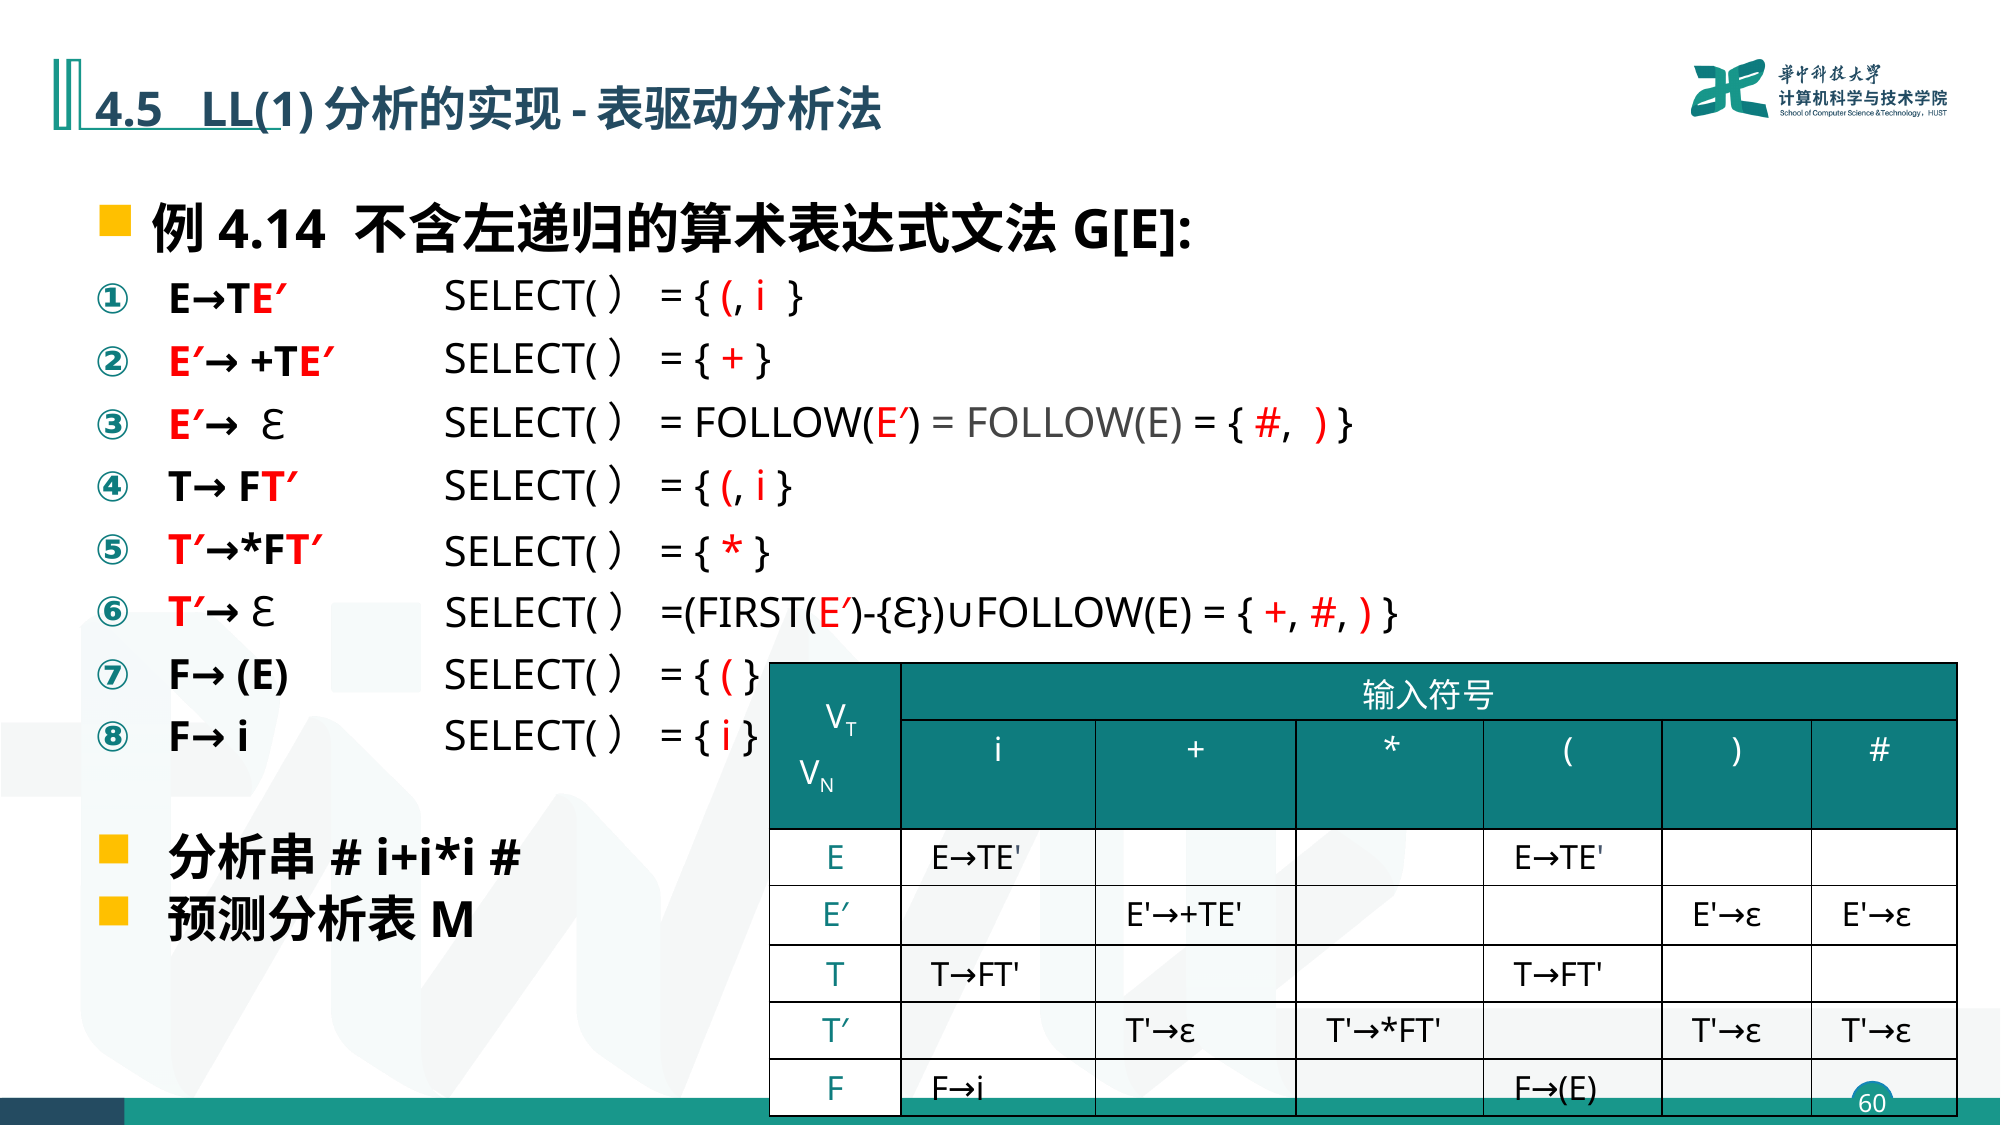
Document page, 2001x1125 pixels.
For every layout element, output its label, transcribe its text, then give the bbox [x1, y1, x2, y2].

table_cell E→TE' [1484, 830, 1661, 885]
picture [1805, 59, 1947, 118]
table_cell F→(E) [1484, 1060, 1661, 1115]
table_cell T'→ε [1096, 1003, 1295, 1058]
table_cell ( [1484, 721, 1661, 828]
table_cell + [1096, 721, 1295, 828]
text_box SELECT(）= { (, i } [429, 261, 1430, 327]
table_cell ) [1663, 721, 1811, 828]
table_cell [902, 886, 1095, 944]
table_cell T→FT' [902, 946, 1095, 1001]
table_cell * [1297, 721, 1483, 828]
table_cell [1297, 830, 1483, 885]
text_box SELECT(）= { (, i } [429, 451, 1430, 516]
table_cell [1663, 1060, 1811, 1115]
table_cell i [902, 721, 1095, 828]
table_cell [1484, 1003, 1661, 1058]
title 4.5 LL(1)分析的实现-表驱动分析法 [80, 42, 1805, 144]
table_cell E'→+TE' [1096, 886, 1295, 944]
table_cell [1663, 830, 1811, 885]
table_cell T [770, 946, 900, 1001]
table_cell [1812, 1060, 1956, 1115]
table_cell [902, 1003, 1095, 1058]
text_box SELECT(）=(FIRST(E′)-{Ɛ})∪FOLLOW(E) = { +, #, ) } [429, 578, 1800, 643]
table_cell E→TE' [902, 830, 1095, 885]
table_cell T'→*FT' [1297, 1003, 1483, 1058]
table_cell [1096, 1060, 1295, 1115]
table_cell [1297, 886, 1483, 944]
table_cell [1096, 830, 1295, 885]
table_cell T→FT' [1484, 946, 1661, 1001]
table_cell [1297, 946, 1483, 1001]
table_header VT VN [770, 664, 900, 828]
table_cell # [1812, 721, 1956, 828]
table_cell T'→ε [1812, 1003, 1956, 1058]
table_cell [1484, 886, 1661, 944]
text_box SELECT(）= { i } [429, 701, 769, 766]
table_cell [1663, 946, 1811, 1001]
text_box SELECT(）= { * } [429, 517, 1430, 578]
table_cell E′ [770, 886, 900, 944]
table_cell [1812, 946, 1956, 1001]
table_cell T′ [770, 1003, 900, 1058]
table_cell E'→ε [1663, 886, 1811, 944]
table_cell [1297, 1060, 1483, 1115]
table_cell [1812, 830, 1956, 885]
table_cell E [770, 830, 900, 885]
table_cell [1096, 946, 1295, 1001]
table_cell F [770, 1060, 900, 1115]
table_header 输入符号 [902, 664, 1956, 719]
text_box SELECT(）= { + } [429, 327, 1430, 388]
table_cell T'→ε [1663, 1003, 1811, 1058]
text_box SELECT(）= { ( } [429, 640, 1430, 701]
text_box SELECT(）= FOLLOW(E′) = FOLLOW(E) = { #, ) } [429, 388, 1836, 454]
table_cell E'→ε [1812, 886, 1956, 944]
table_cell F→i [902, 1060, 1095, 1115]
list 例4.14 不含左递归的算术表达式文法G[E]: E→TE′ E′→ +TE′ E′→ Ɛ T→ FT′ T′→*FT′ T′→ Ɛ F→ (E) F→ i 分析串# i+i*i # 预测分析表M [80, 154, 1805, 1043]
